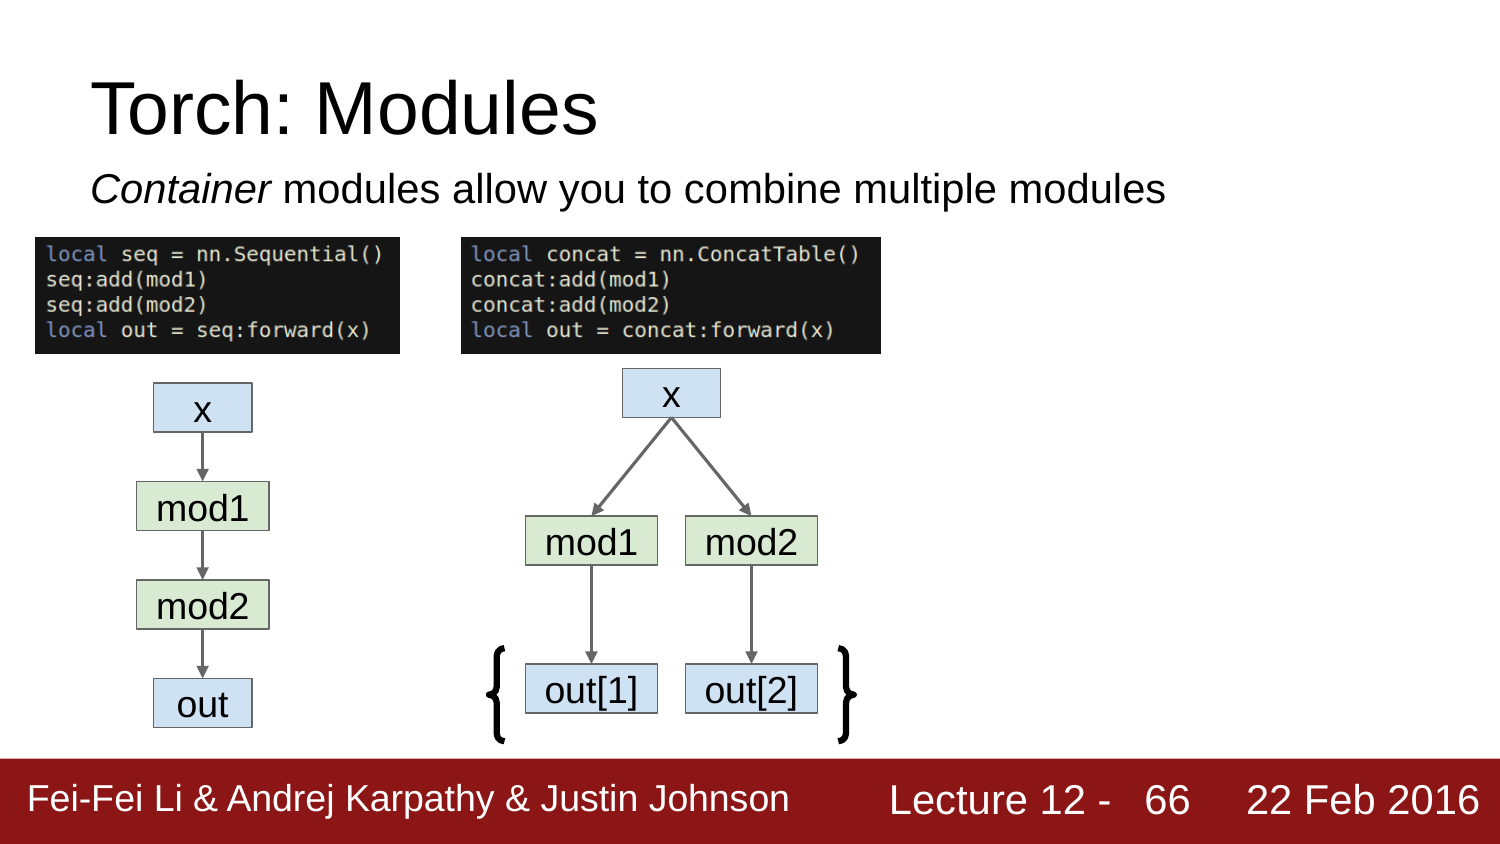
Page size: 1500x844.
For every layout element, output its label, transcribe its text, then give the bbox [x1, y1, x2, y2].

title Torch: Modules [75, 33, 1425, 146]
text_box x [153, 382, 252, 432]
text_box mod2 [685, 516, 818, 566]
slide_number 66 [1067, 765, 1206, 830]
text_box [488, 648, 854, 742]
text_box out [153, 678, 252, 728]
list Container modules allow you to combine multiple modules [75, 146, 1467, 241]
picture [34, 237, 401, 354]
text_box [671, 417, 752, 517]
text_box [591, 417, 669, 517]
text_box mod1 [525, 516, 658, 566]
picture [461, 237, 881, 354]
text_box mod1 [136, 481, 269, 531]
text_box mod2 [136, 579, 269, 629]
text_box x [622, 368, 721, 415]
